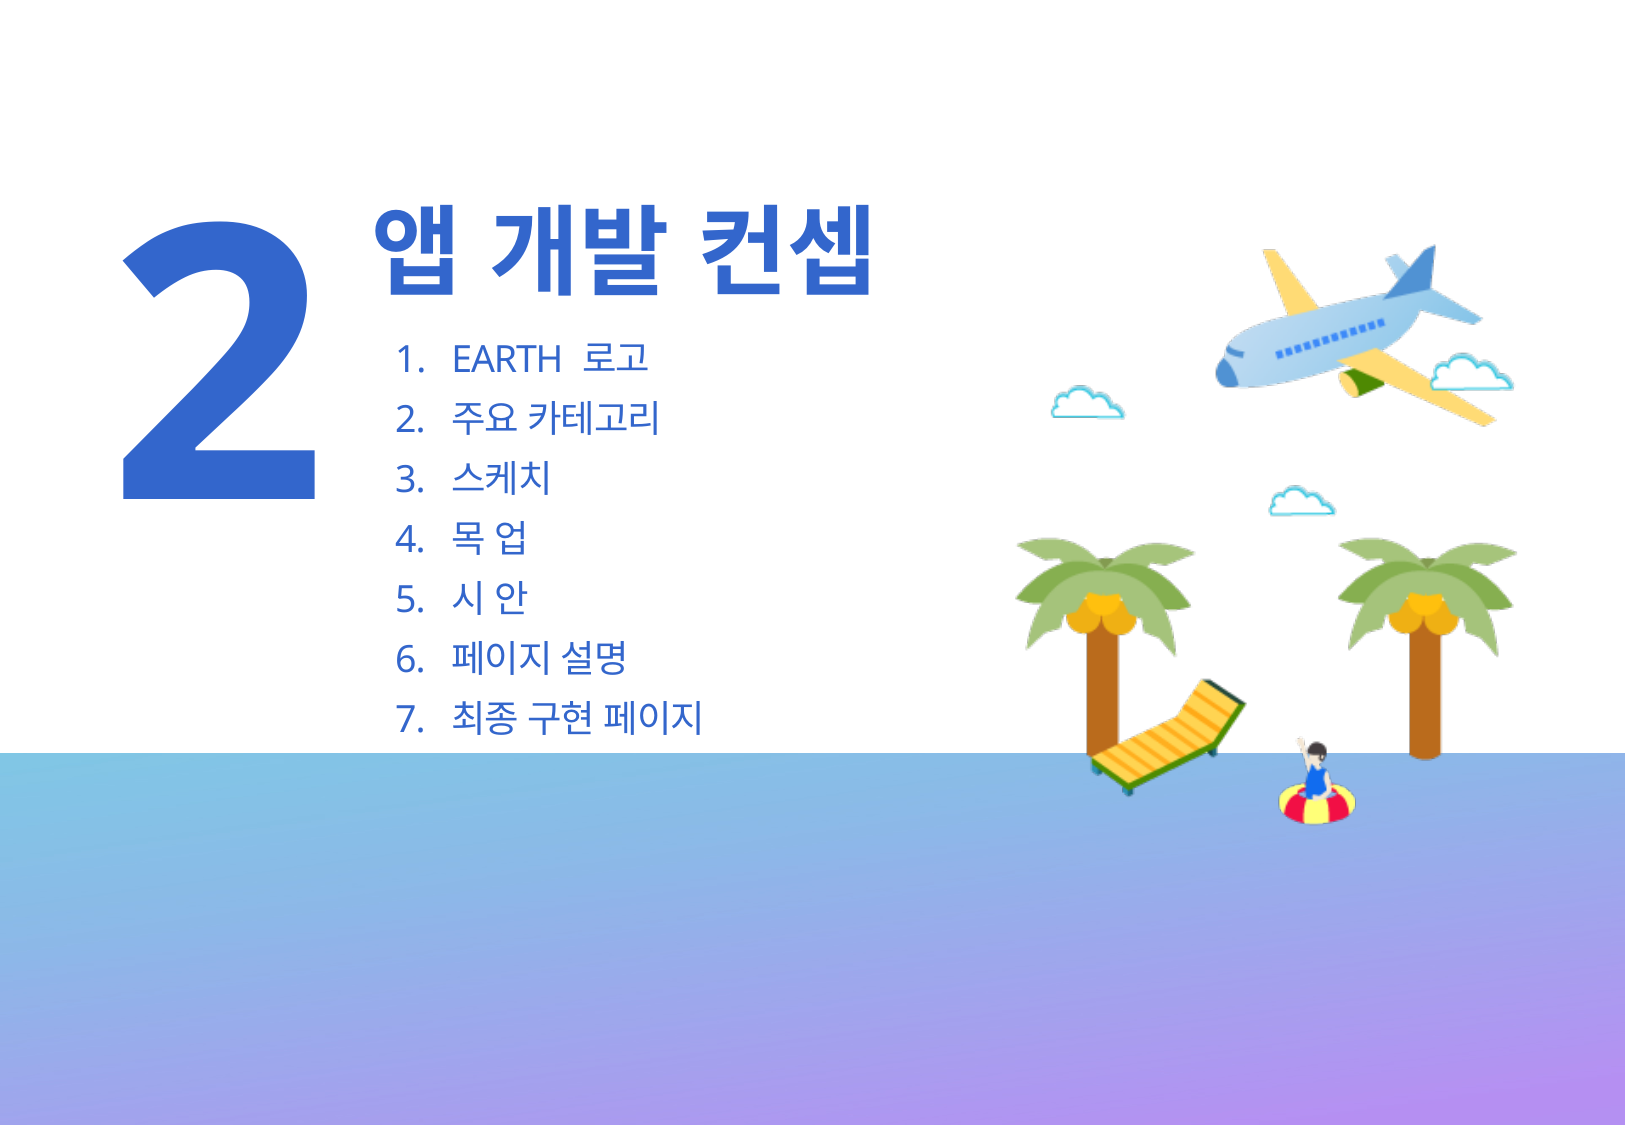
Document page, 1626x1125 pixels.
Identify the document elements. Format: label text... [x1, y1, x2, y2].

picture [0, 216, 1625, 1125]
text_box 2 [66, 108, 370, 584]
text_box EARTH 로고 주요 카테고리 스케치 목 업 시 안 페이지 설명 최종 구현 페이지 [380, 316, 720, 748]
text_box 앱 개발 컨셉 [370, 182, 1054, 315]
